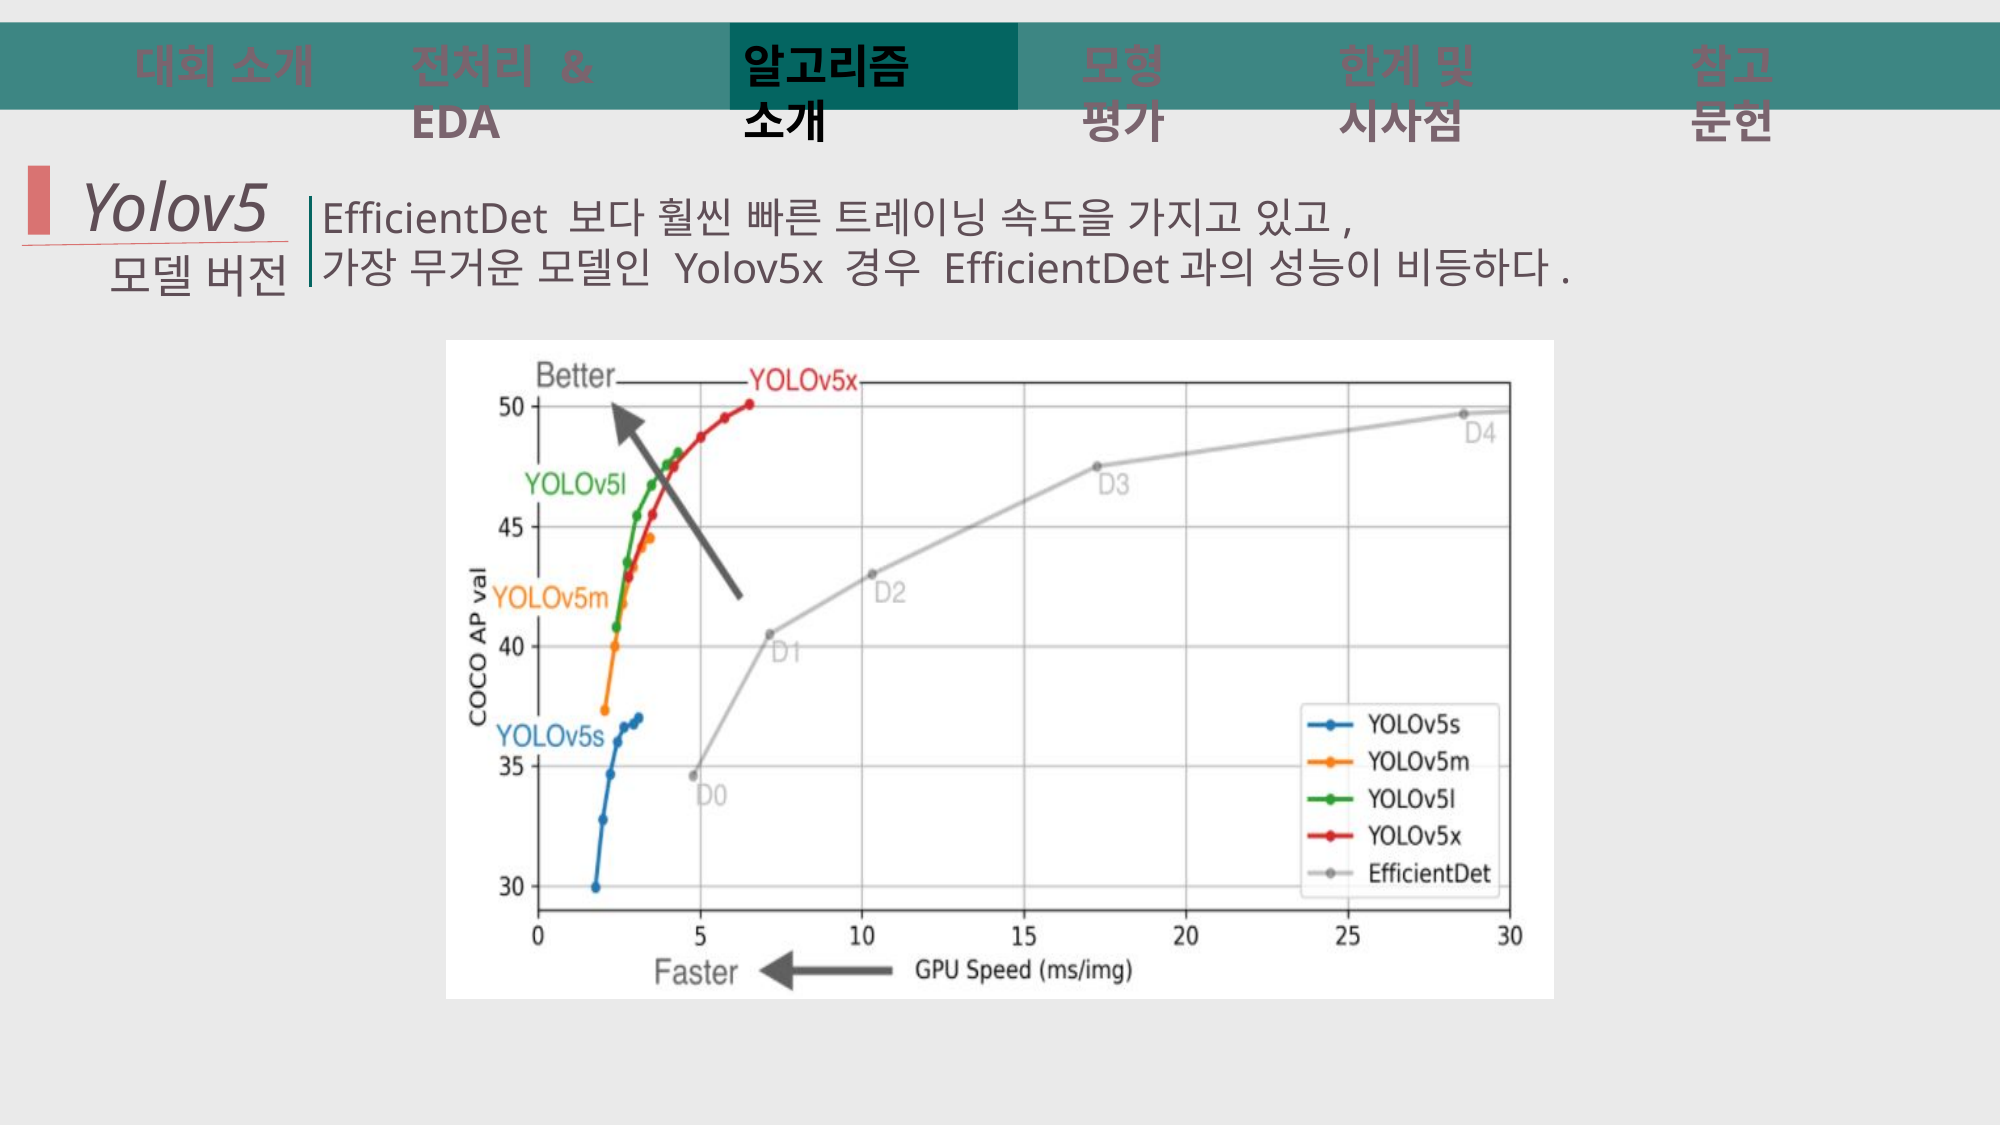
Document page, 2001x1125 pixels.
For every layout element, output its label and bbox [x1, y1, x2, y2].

text_box [21, 157, 305, 312]
text_box [306, 184, 1586, 301]
text_box [0, 22, 2000, 110]
picture [446, 340, 1554, 999]
